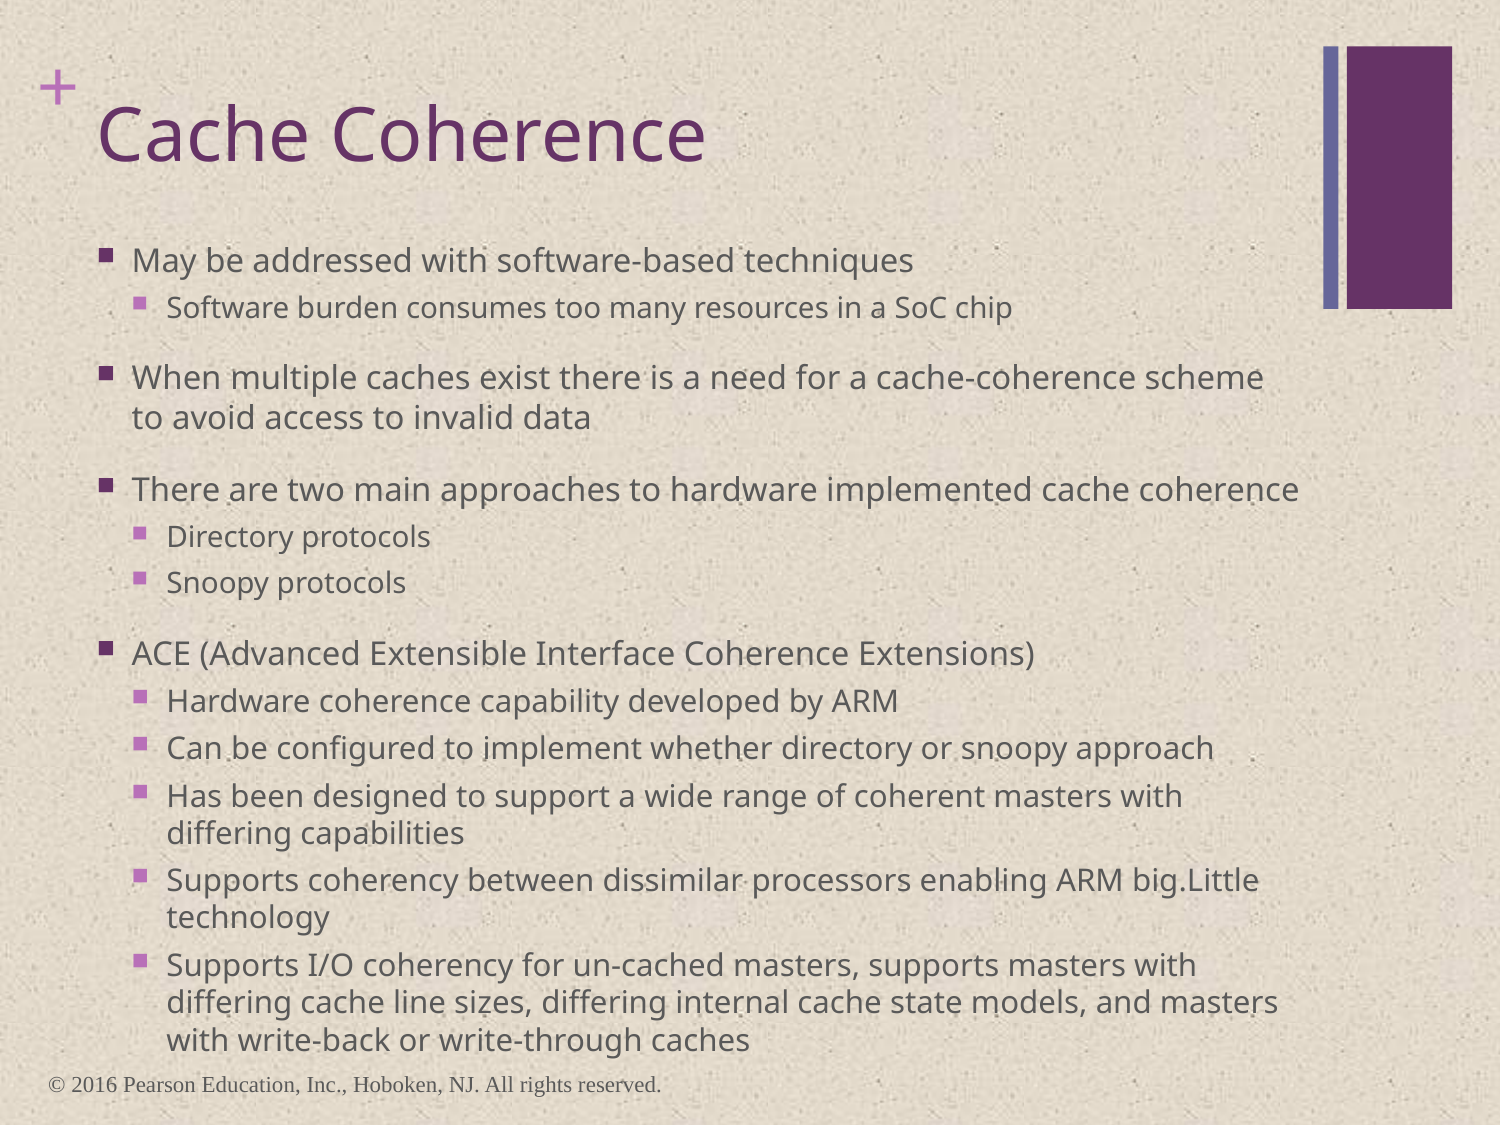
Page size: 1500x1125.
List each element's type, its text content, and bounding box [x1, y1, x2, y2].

picture [0, 0, 1500, 1125]
footer © 2016 Pearson Education, Inc., Hoboken, NJ. All rights reserved. [33, 1053, 1038, 1114]
title Cache Coherence [81, 79, 1322, 263]
list May be addressed with software-based techniques Software burden consumes too many resources in a SoC chip When multiple caches exist there is a need for a cache-coherence scheme to avoid access to invalid data There are two main approaches to hardware implemented cache coherence Directory protocols Snoopy protocols ACE (Advanced Extensible Interface Coherence Extensions) Hardware coherence capability developed by ARM Can be configured to implement whether directory or snoopy approach Has been designed to support a wide range of coherent masters with differing capabilities Supports coherency between dissimilar processors enabling ARM big.Little technology Supports I/O coherency for un-cached masters, supports masters with differing cache line sizes, differing internal cache state models, and masters with write-back or write-through caches [81, 231, 1317, 1071]
